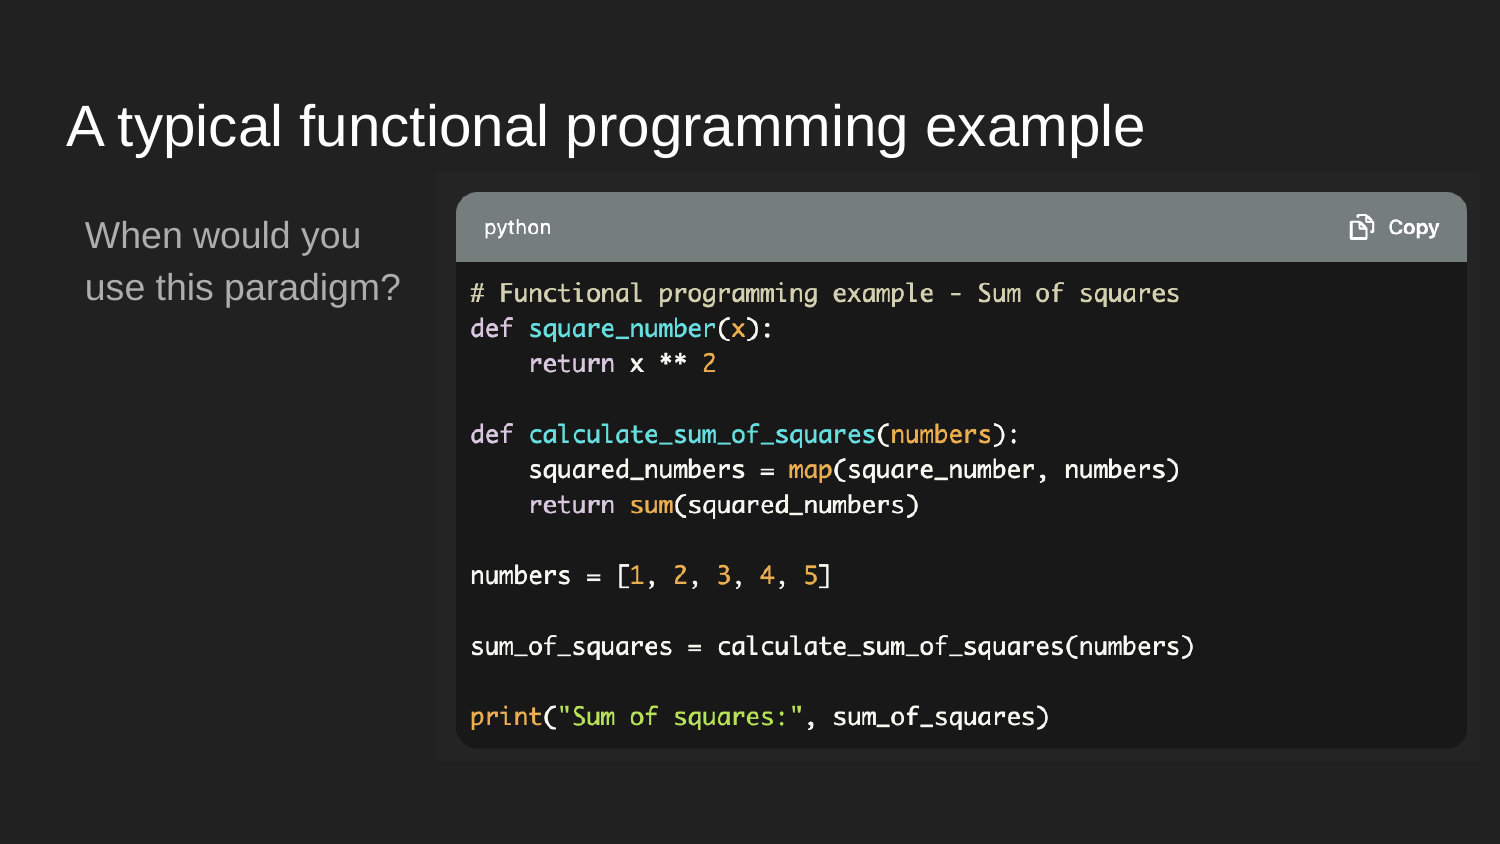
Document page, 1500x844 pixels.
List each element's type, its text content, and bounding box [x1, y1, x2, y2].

list When would you use this paradigm? [51, 189, 432, 734]
title A typical functional programming example [51, 72, 1449, 167]
picture [437, 172, 1480, 762]
